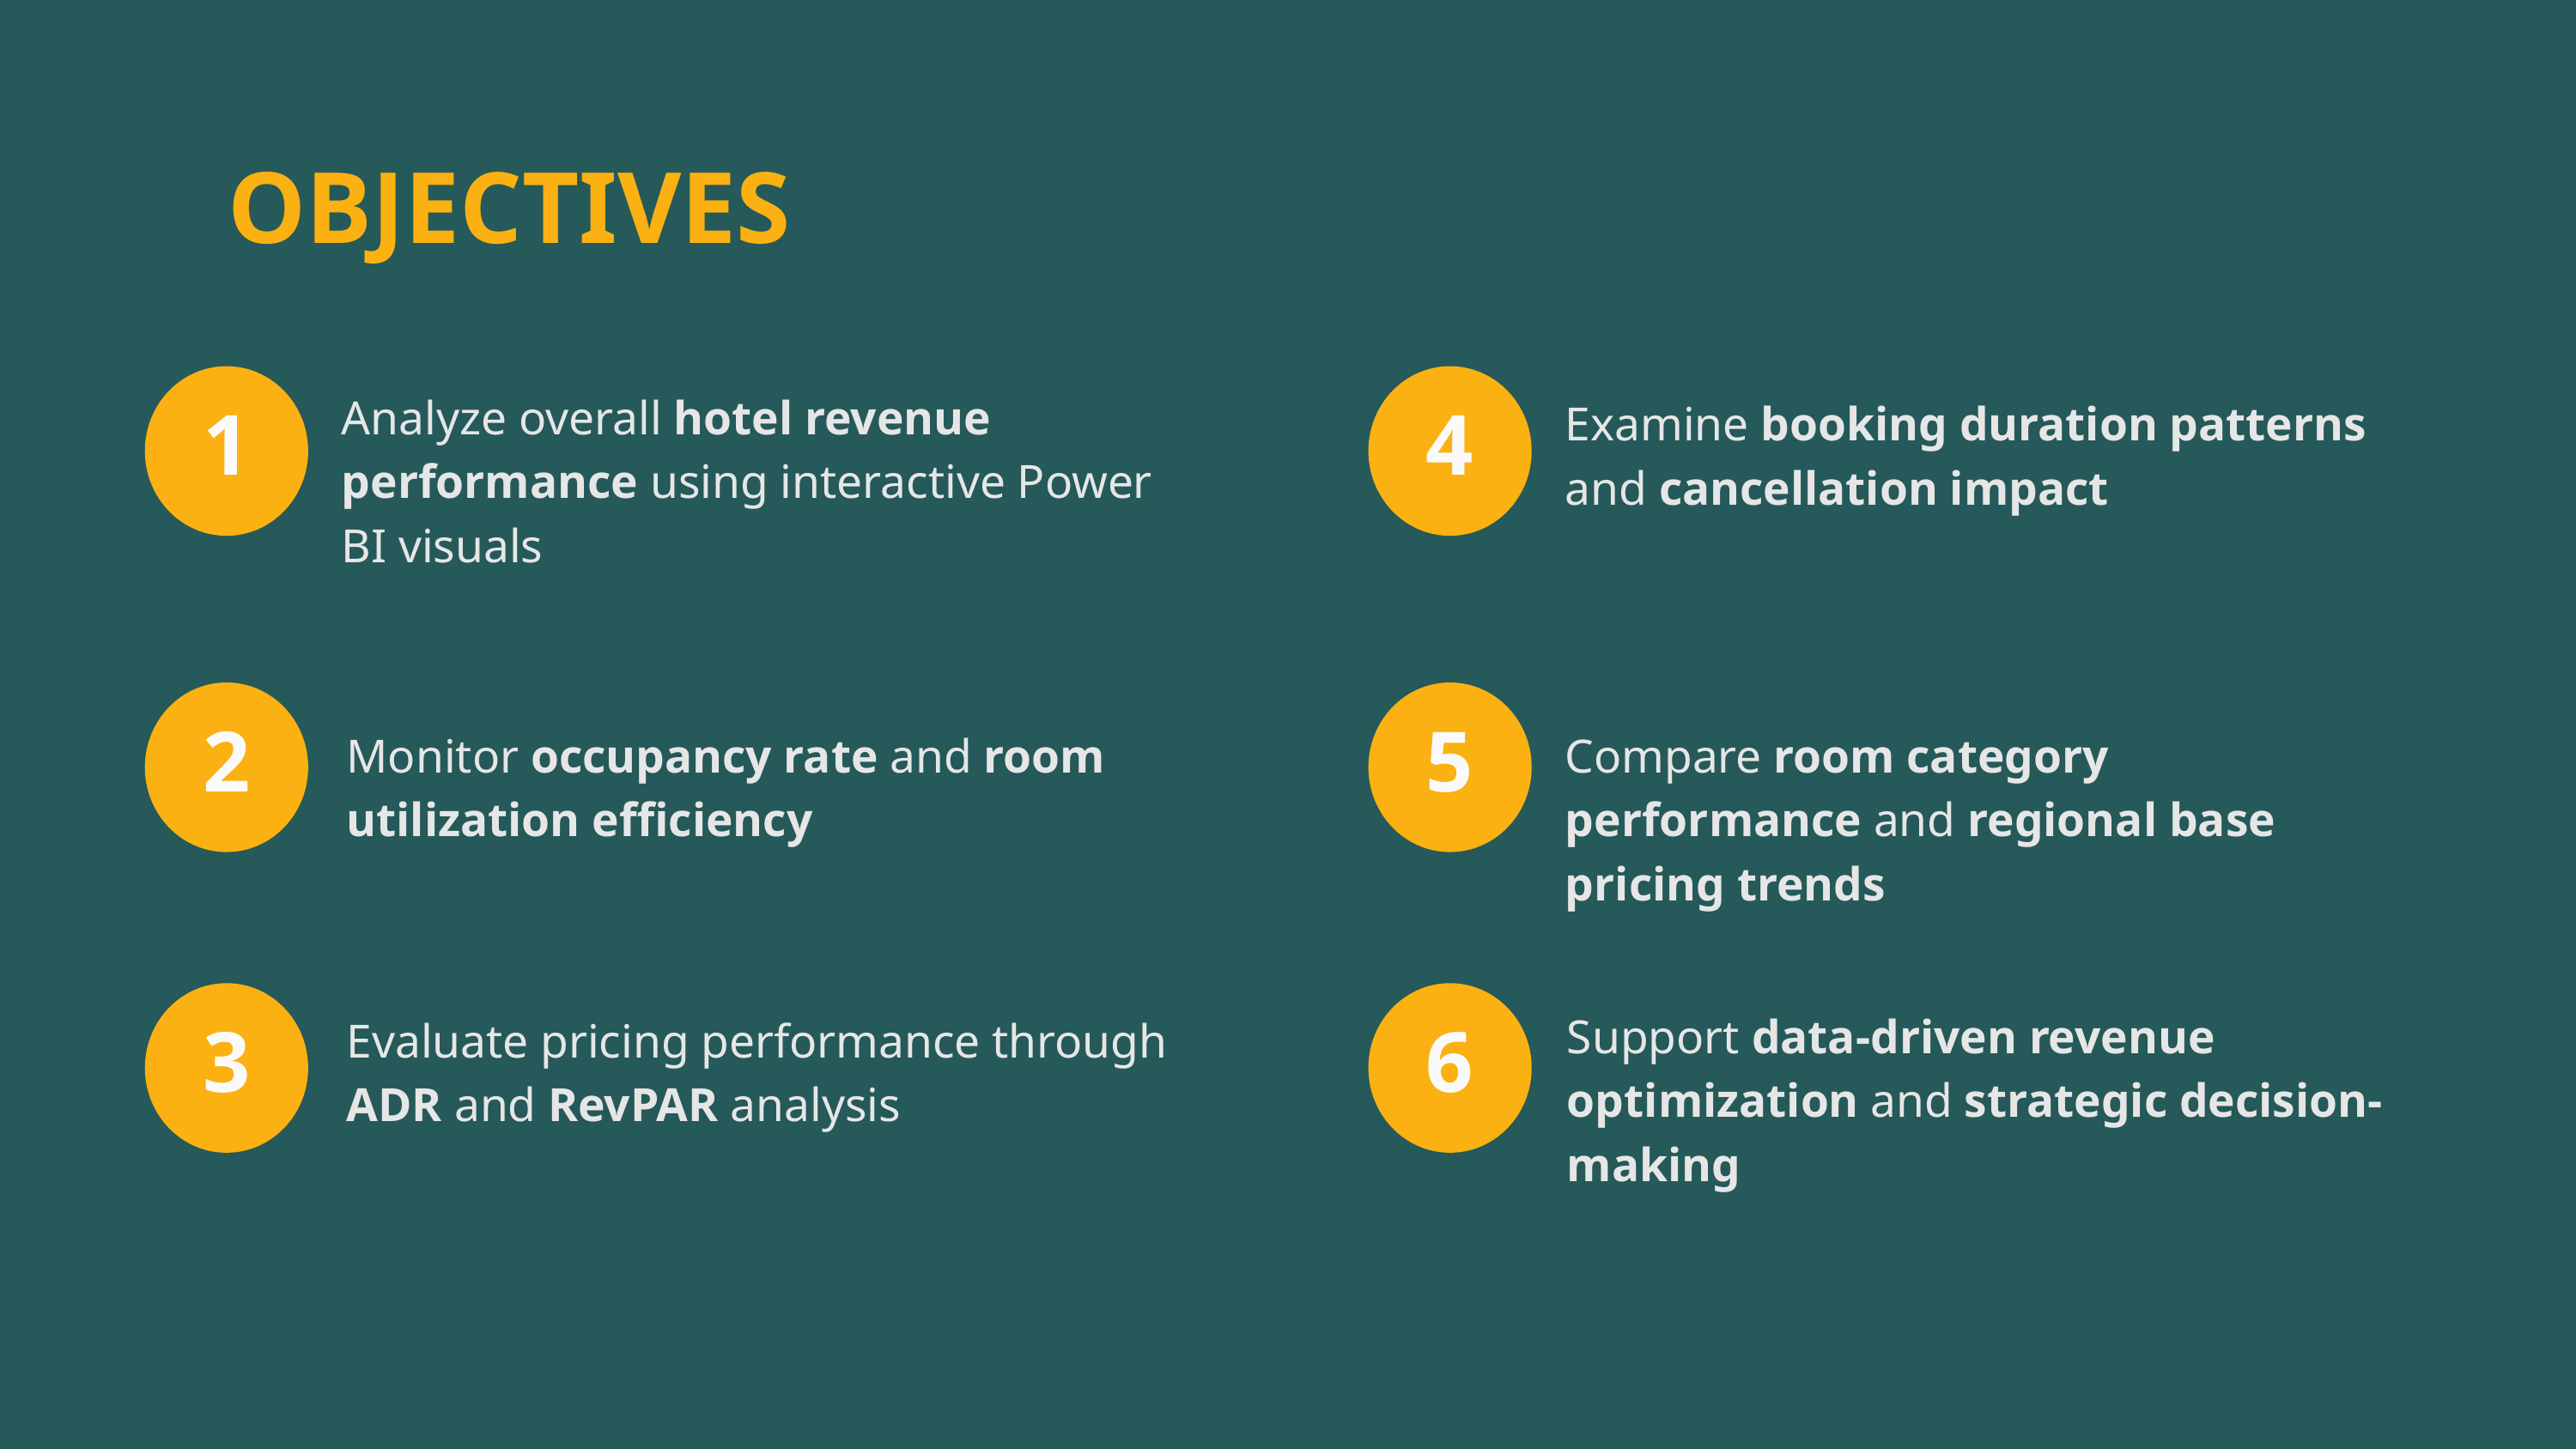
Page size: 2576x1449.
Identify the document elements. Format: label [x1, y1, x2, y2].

text_box [1368, 983, 1532, 1154]
text_box [1368, 366, 1532, 537]
text_box [144, 983, 309, 1154]
text_box [1368, 682, 1532, 852]
text_box [144, 682, 309, 852]
text_box [144, 366, 309, 537]
text_box [0, 0, 2576, 1449]
